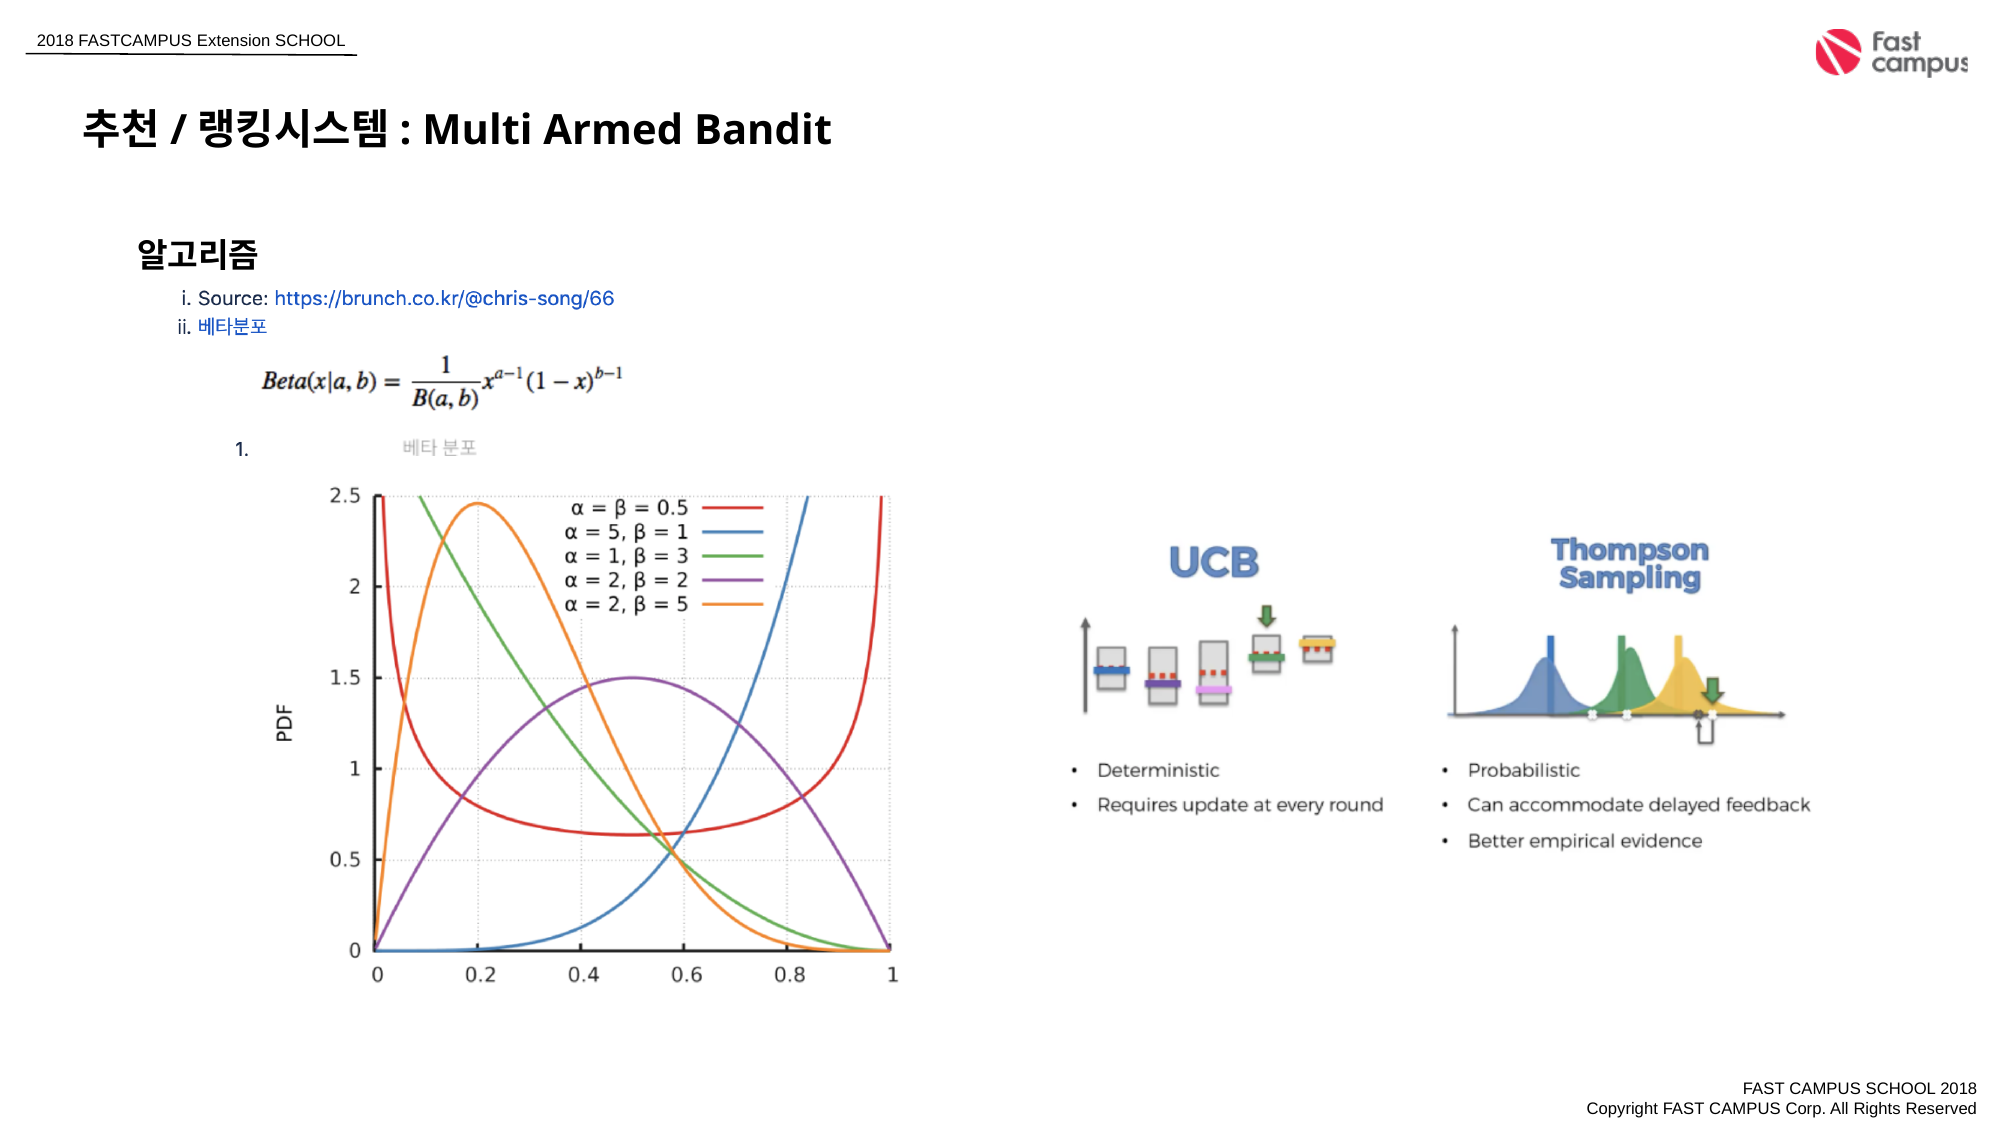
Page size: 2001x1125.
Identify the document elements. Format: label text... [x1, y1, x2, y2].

picture [1052, 521, 1825, 860]
picture [167, 282, 962, 996]
text_box 알고리즘 [122, 227, 1800, 282]
text_box 추천/랭킹시스템: Multi Armed Bandit [68, 95, 1198, 161]
